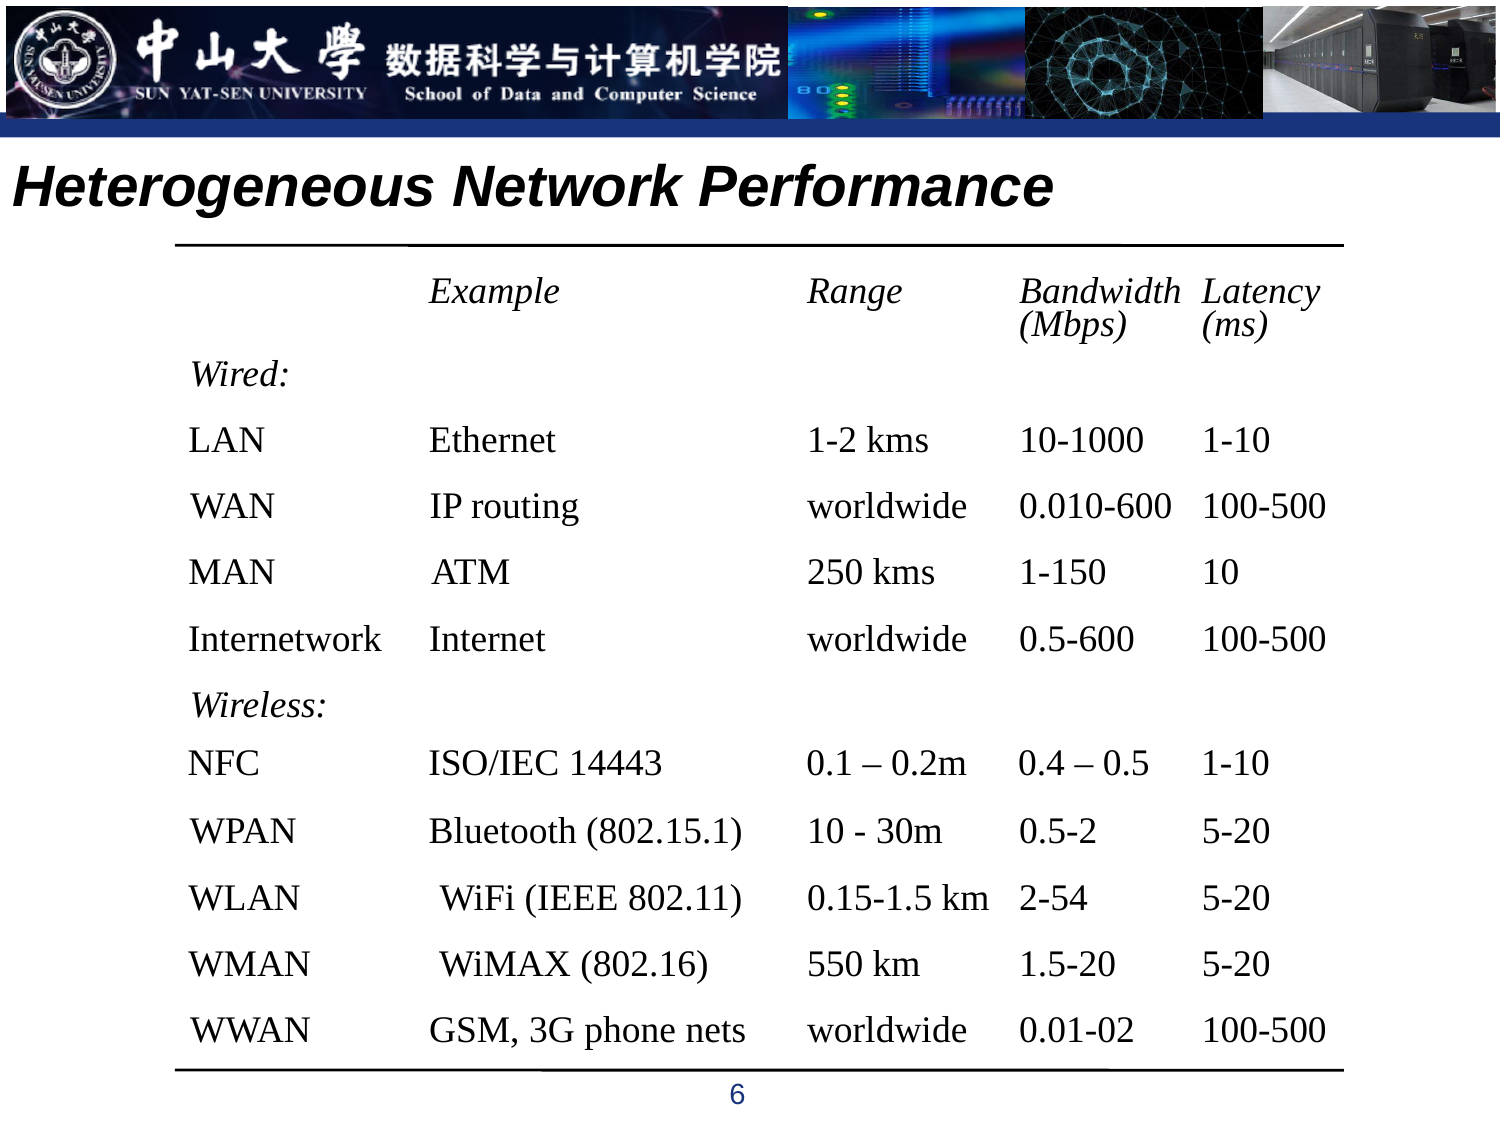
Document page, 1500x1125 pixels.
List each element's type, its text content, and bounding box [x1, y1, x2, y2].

text_box 0.5-2 [1019, 806, 1098, 852]
text_box worldwide [807, 1004, 968, 1050]
text_box 1-150 [1019, 547, 1107, 593]
text_box NFC [187, 737, 261, 783]
text_box 1.5-20 [1019, 939, 1117, 985]
slide_number 6 [562, 1071, 913, 1119]
text_box 5-20 [1201, 872, 1271, 918]
text_box 0.5-600 [1019, 613, 1135, 659]
text_box 0.01-02 [1019, 1004, 1135, 1050]
text_box WWAN [190, 1004, 292, 1050]
text_box WiMAX (802.16) [429, 939, 709, 985]
text_box Example [429, 265, 561, 311]
text_box Bluetooth (802.15.1) [428, 806, 743, 852]
text_box 5-20 [1201, 806, 1271, 852]
text_box 100-500 [1201, 1004, 1327, 1050]
text_box 10-1000 [1019, 415, 1145, 461]
text_box GSM, 3G phone nets [429, 1004, 747, 1050]
text_box 0.15-1.5 km [807, 872, 990, 918]
text_box 1-10 [1201, 415, 1271, 461]
text_box ISO/IEC 14443 [428, 737, 663, 783]
text_box 1-2 kms [807, 415, 930, 461]
text_box Internet [429, 613, 546, 659]
text_box Internetwork [188, 613, 383, 659]
text_box WiFi (IEEE 802.11) [429, 872, 743, 918]
text_box IP routing [429, 480, 580, 526]
text_box WLAN [188, 872, 301, 918]
text_box 550 km [807, 939, 921, 985]
text_box 1-10 [1201, 737, 1270, 783]
text_box 2-54 [1019, 872, 1088, 918]
text_box Wireless: [189, 679, 329, 725]
text_box Heterogeneous Network Performance [0, 141, 1071, 226]
text_box Range [807, 265, 904, 311]
text_box 10 - 30m [807, 806, 943, 852]
text_box WMAN [188, 939, 312, 985]
text_box 250 kms [807, 547, 936, 593]
text_box (ms) [1201, 298, 1269, 344]
text_box 0.010-600 [1019, 480, 1173, 526]
picture [6, 6, 1496, 119]
text_box 100-500 [1201, 613, 1327, 659]
text_box Wired: [189, 348, 291, 394]
text_box Bandwidth [1019, 265, 1182, 311]
text_box 0.4 – 0.5 [1018, 737, 1150, 783]
text_box 0.1 – 0.2m [806, 737, 968, 783]
text_box [292, 1004, 312, 1050]
text_box (Mbps) [1019, 298, 1128, 344]
text_box MAN [188, 547, 276, 593]
text_box 10 [1201, 547, 1240, 593]
text_box WAN [190, 480, 276, 526]
text_box Ethernet [428, 415, 557, 461]
text_box LAN [188, 415, 266, 461]
text_box worldwide [807, 480, 968, 526]
text_box 100-500 [1201, 480, 1327, 526]
text_box Latency [1201, 265, 1321, 311]
text_box worldwide [807, 613, 968, 659]
text_box 5-20 [1201, 939, 1271, 985]
text_box ATM [430, 547, 511, 593]
text_box WPAN [189, 806, 297, 852]
